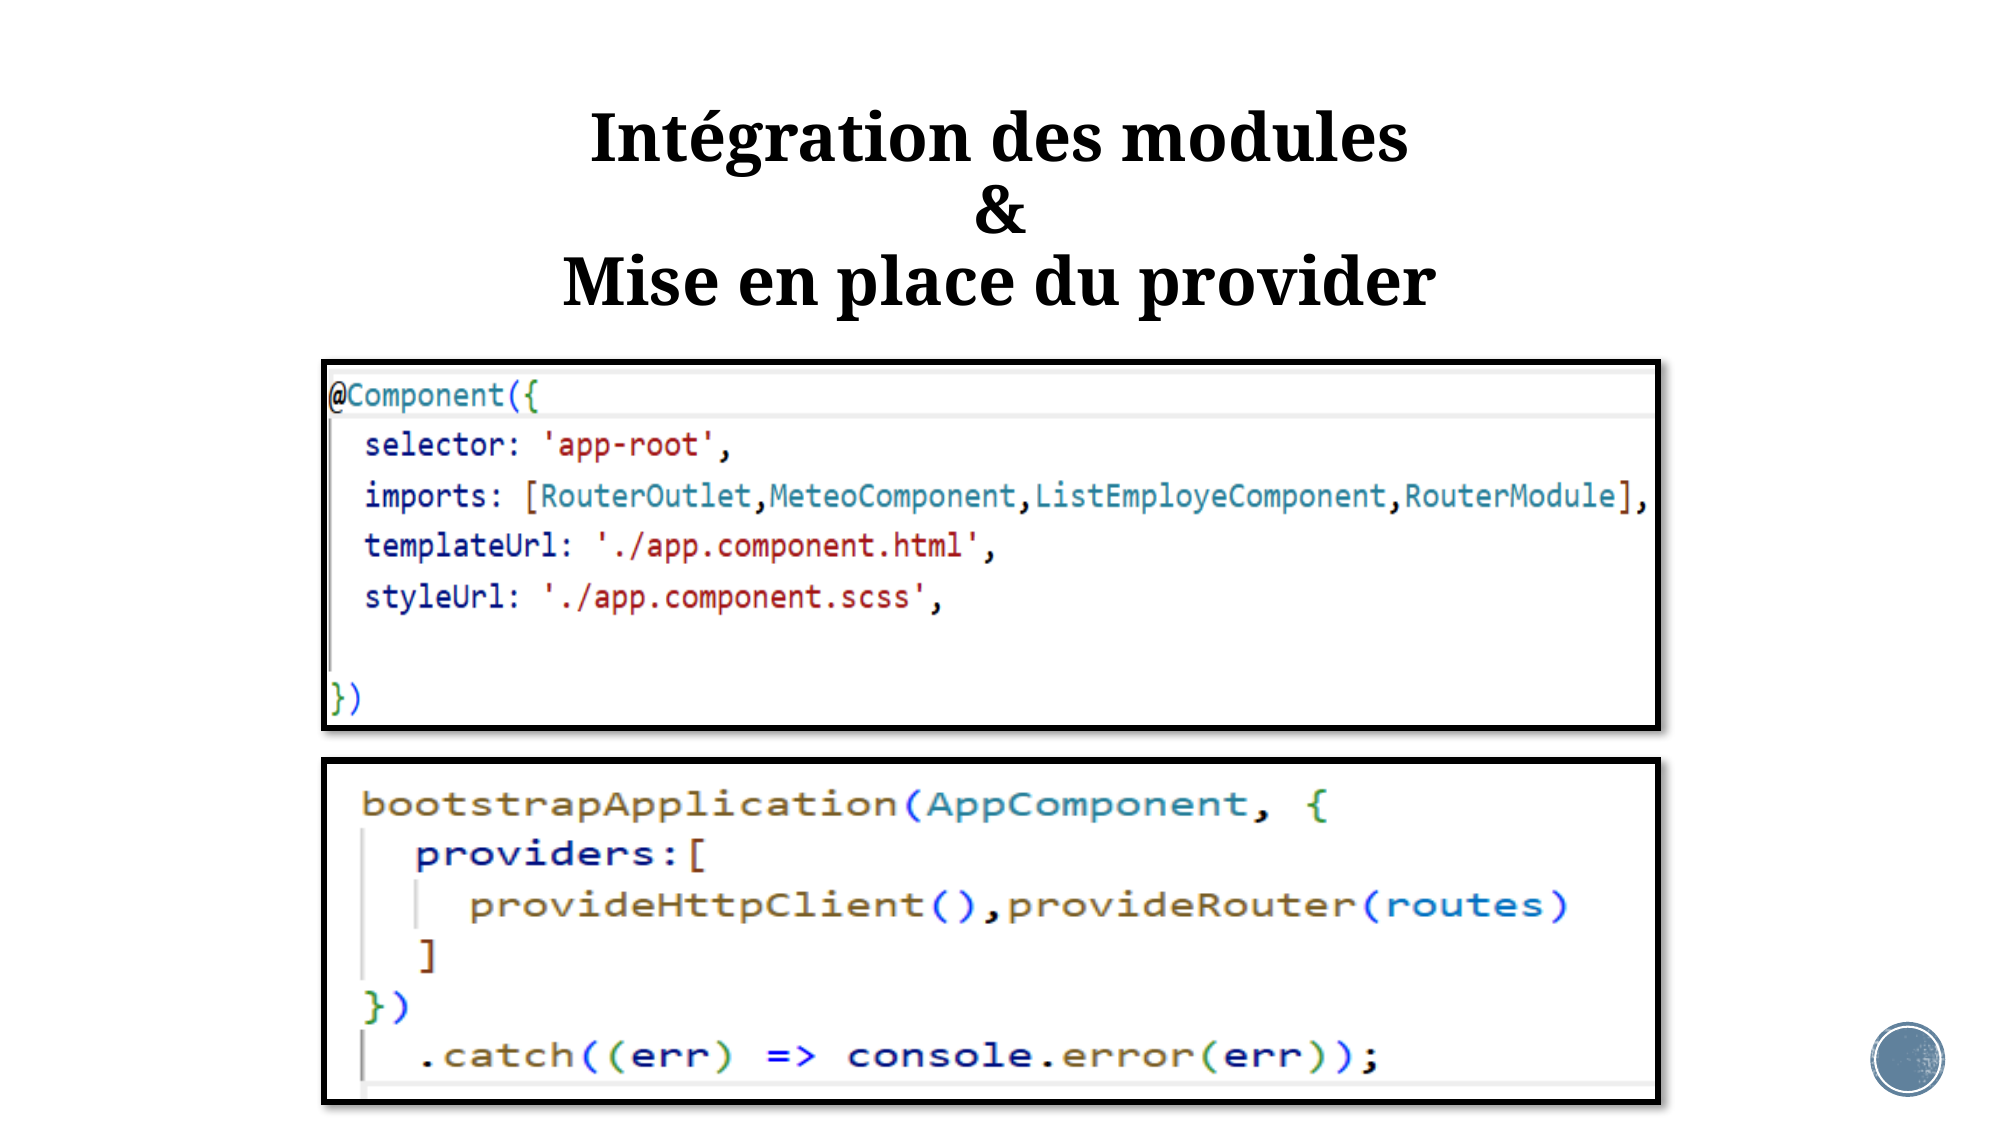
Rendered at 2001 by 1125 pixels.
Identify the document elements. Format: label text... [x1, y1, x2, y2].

picture [327, 763, 1655, 1100]
title Intégration des modules & Mise en place du provider [175, 79, 1826, 344]
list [331, 369, 1653, 723]
